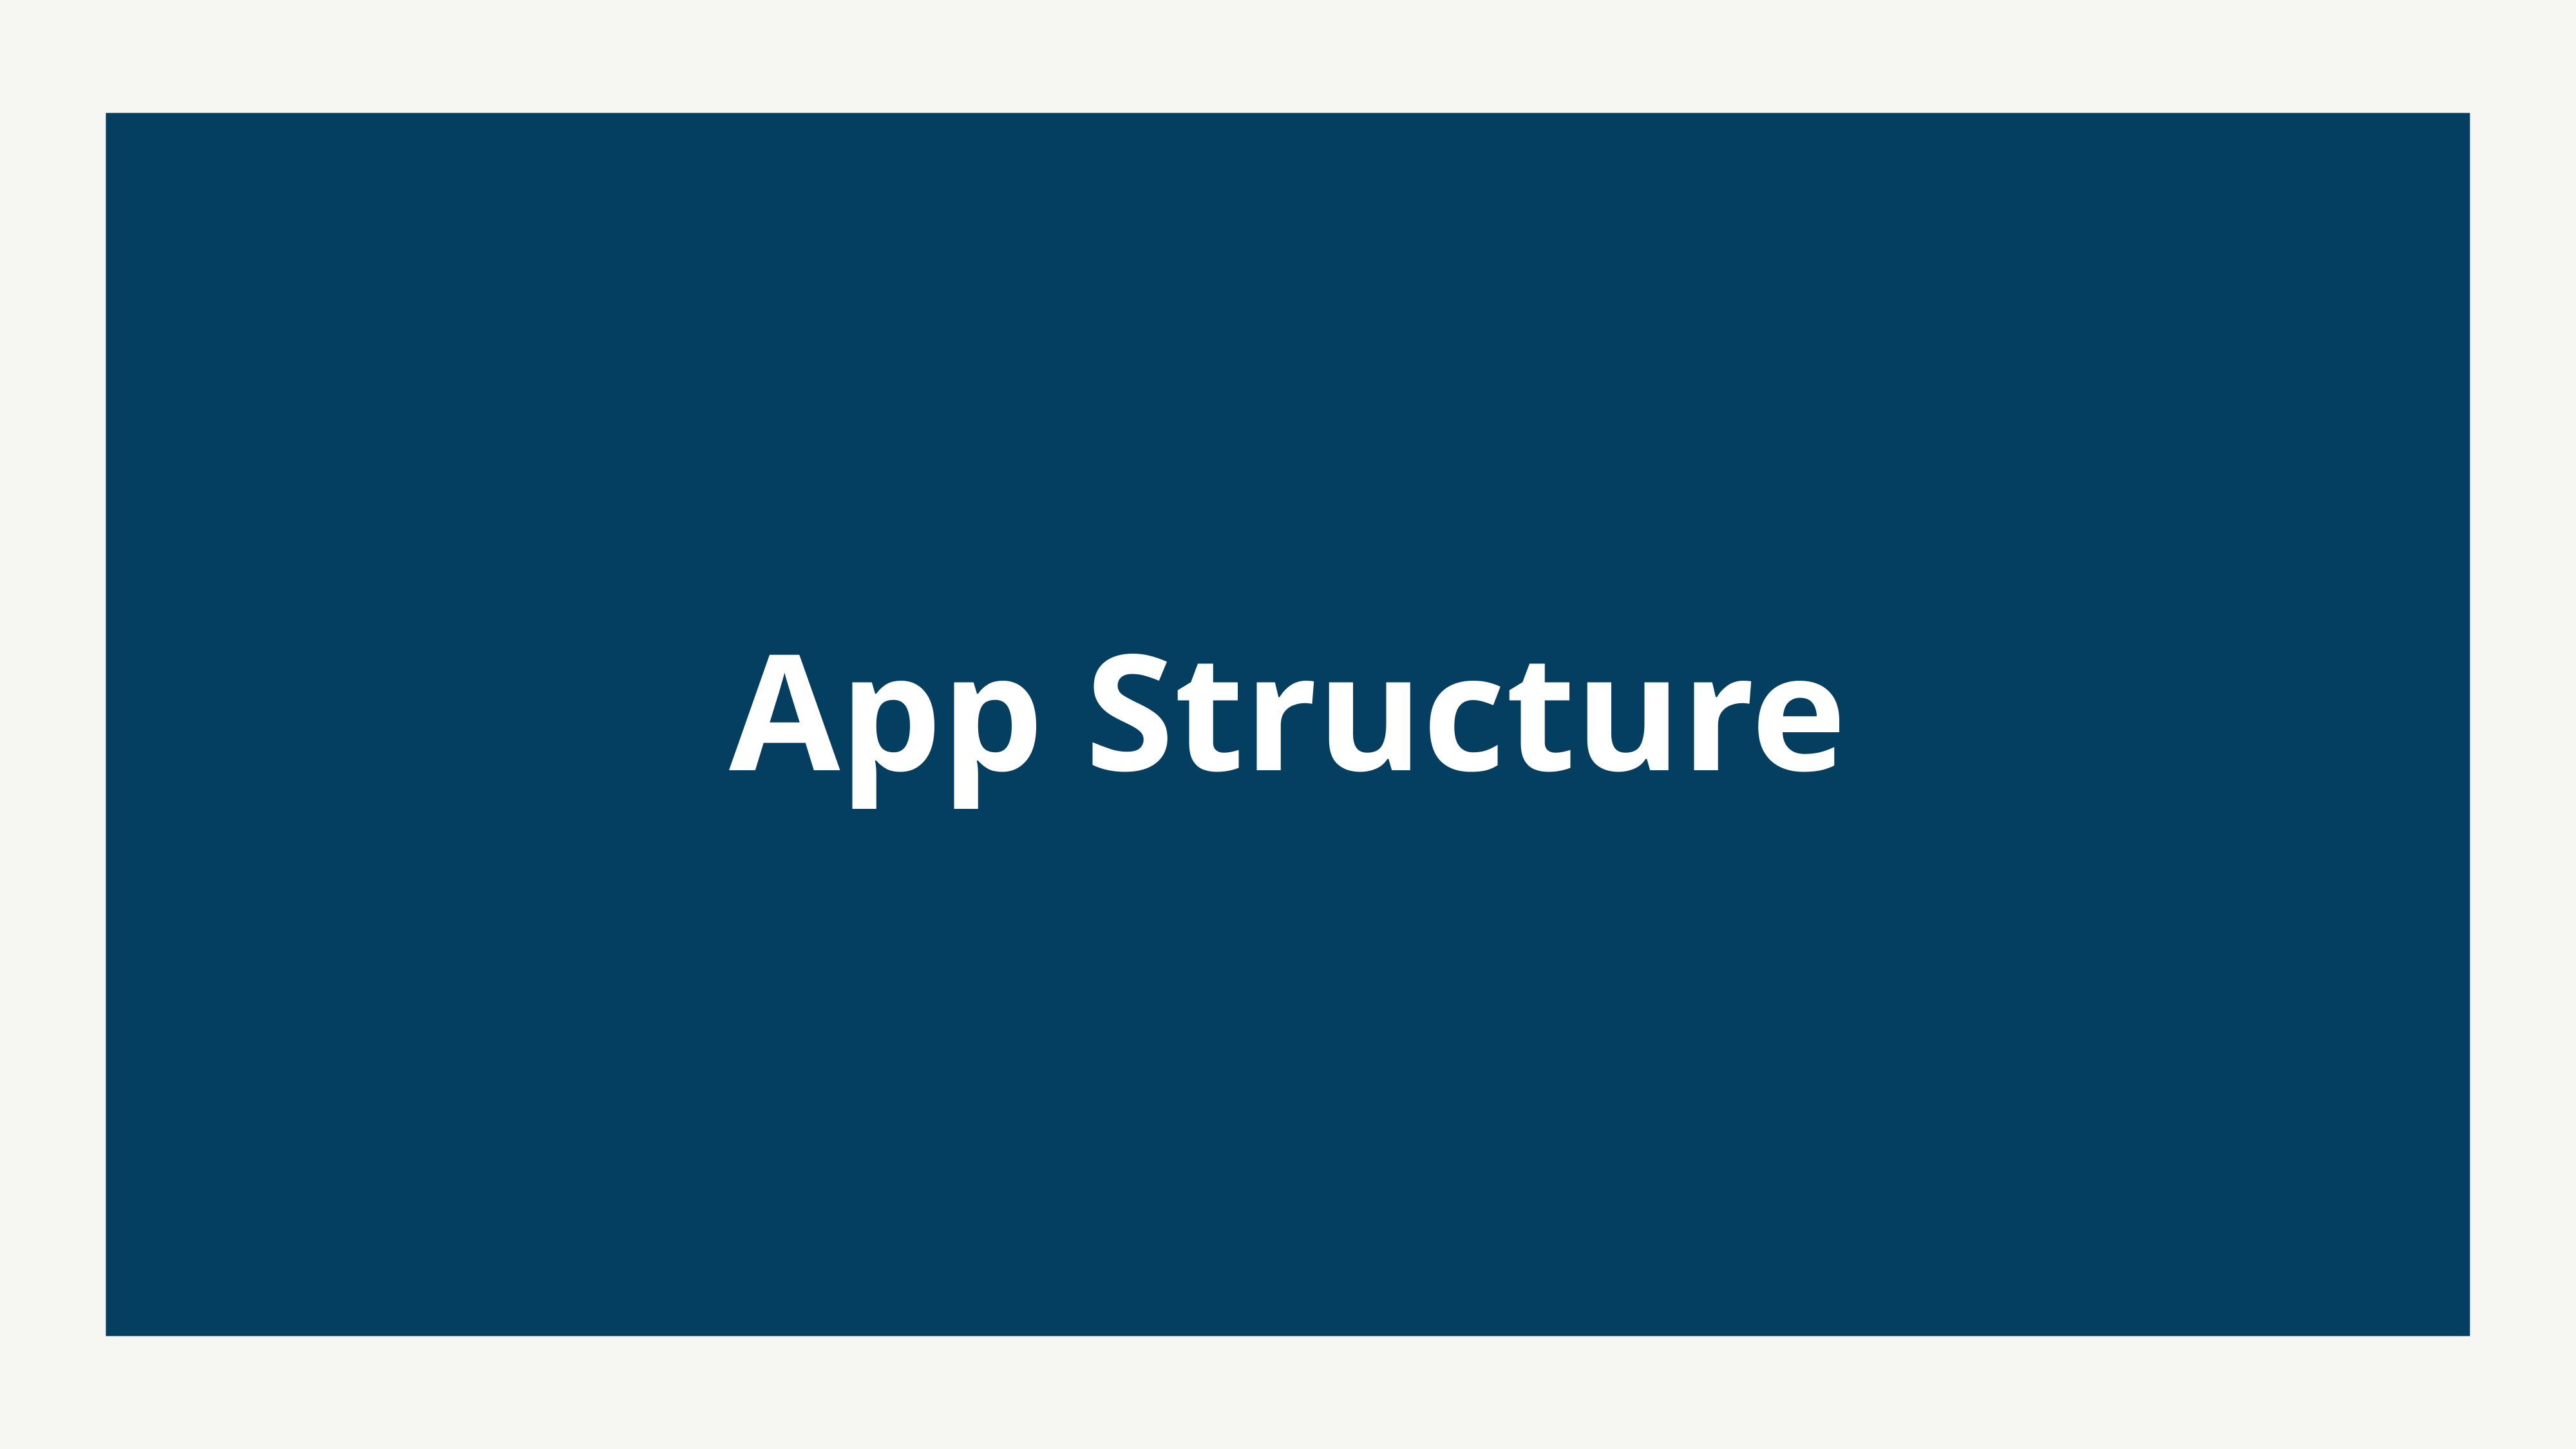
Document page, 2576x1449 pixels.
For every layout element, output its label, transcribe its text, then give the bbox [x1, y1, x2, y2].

title App Structure [216, 442, 2359, 994]
